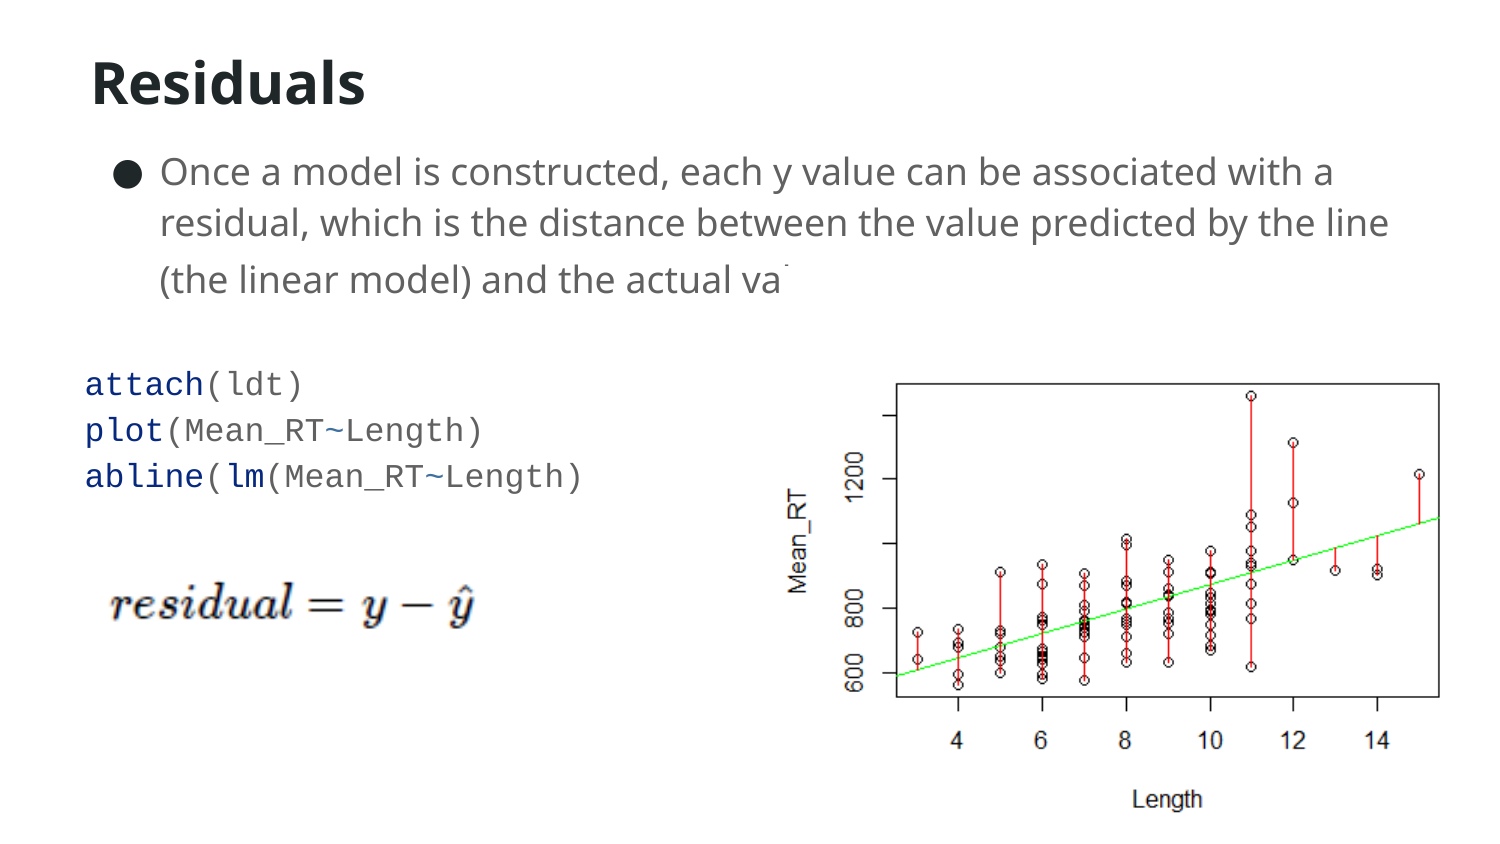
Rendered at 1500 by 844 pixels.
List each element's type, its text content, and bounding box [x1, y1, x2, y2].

picture [779, 266, 1500, 844]
title Residuals [75, 38, 569, 124]
picture [69, 537, 540, 646]
list Once a model is constructed, each y value can be associated with a residual, which is the distance between the value predicted by the line (the linear model) and the actual value. attach(ldt) plot(Mean_RT~Length) abline(lm(Mean_RT~Length) [69, 133, 1431, 711]
